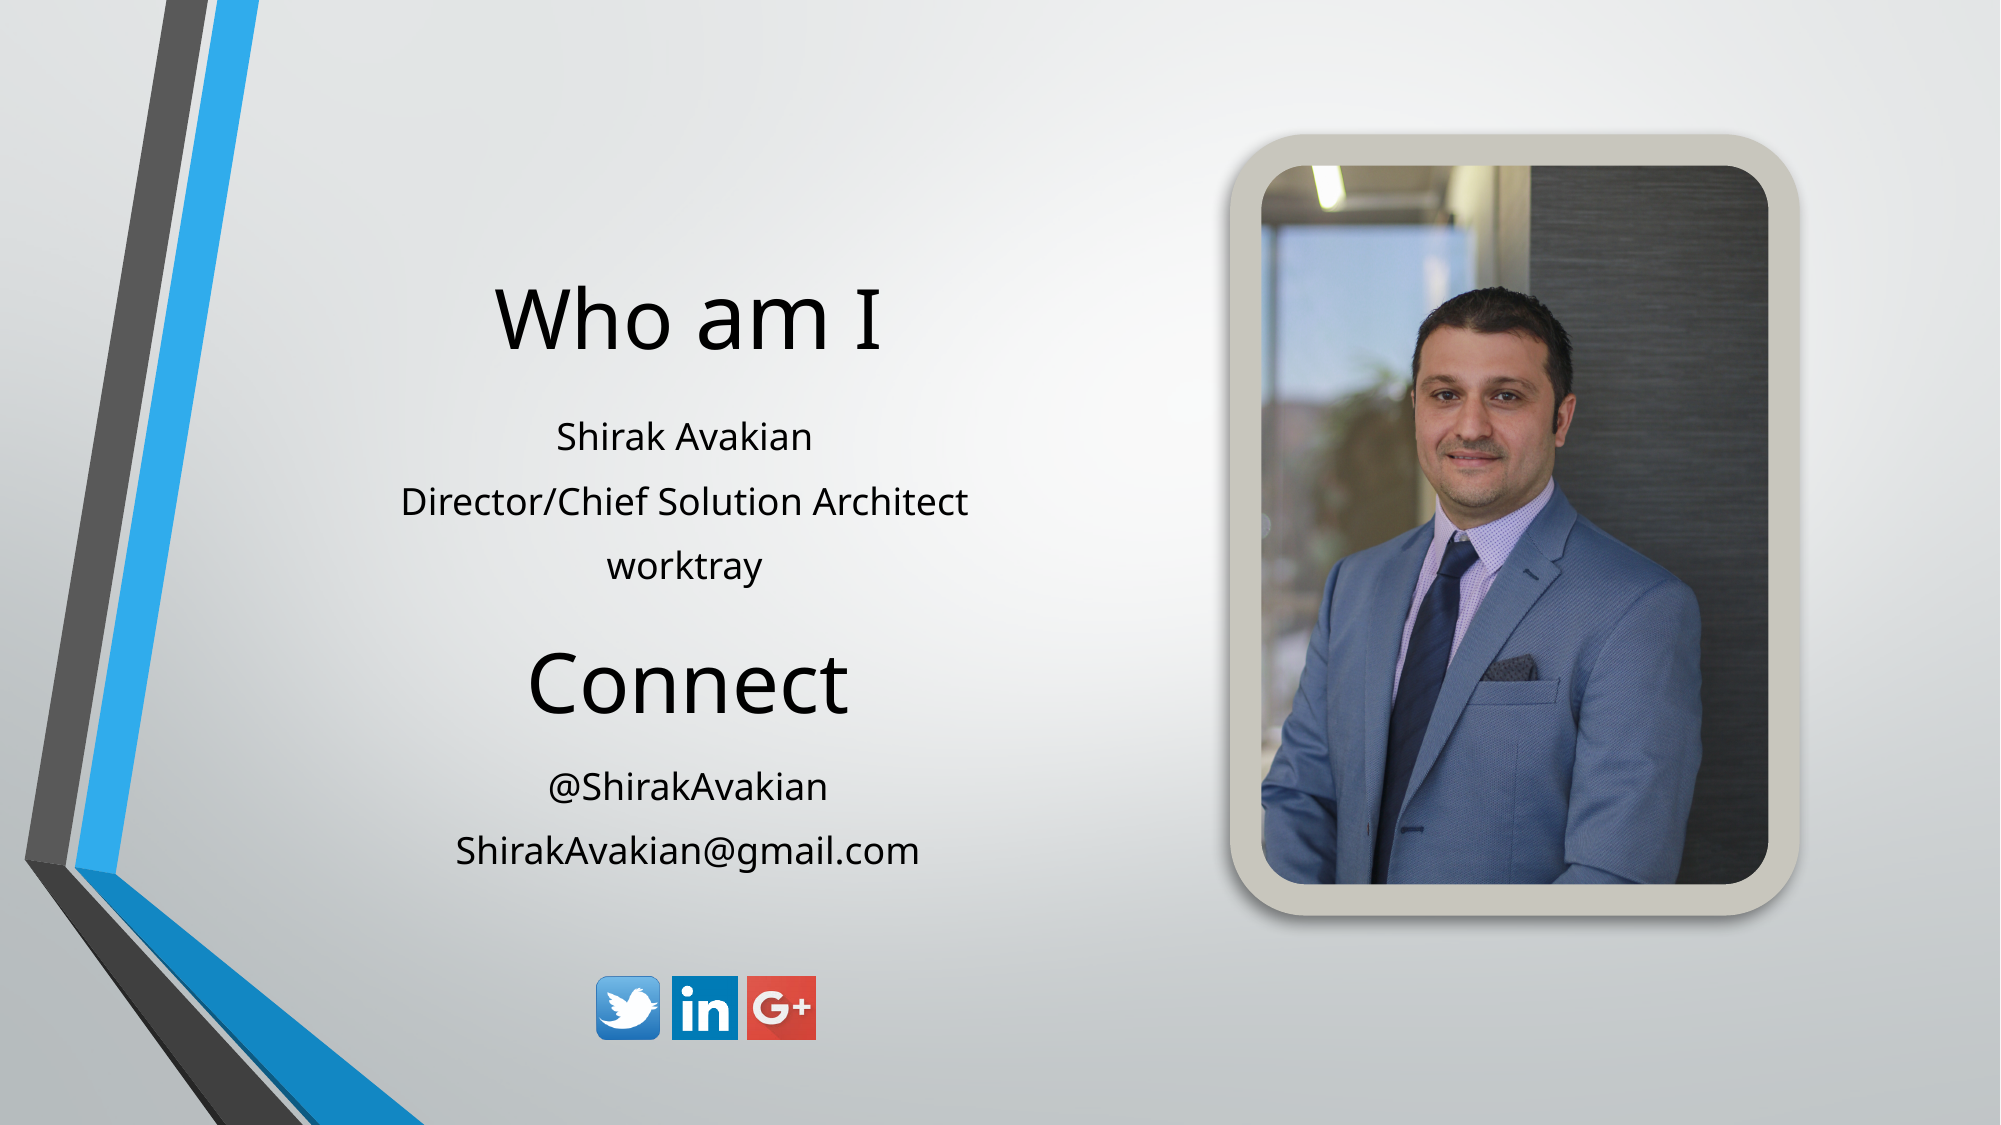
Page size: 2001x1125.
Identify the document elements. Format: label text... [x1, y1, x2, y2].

picture [746, 976, 817, 1040]
picture [596, 976, 660, 1040]
picture [699, 1001, 728, 1030]
picture [1245, 149, 1785, 901]
picture [682, 987, 692, 996]
text_box @ShirakAvakian ShirakAvakian@gmail.com [243, 737, 1134, 963]
title Who am I [243, 149, 1134, 375]
list Shirak Avakian Director/Chief Solution Architect worktray [239, 387, 1130, 613]
text_box Connect [243, 512, 1134, 737]
picture [683, 1002, 692, 1030]
